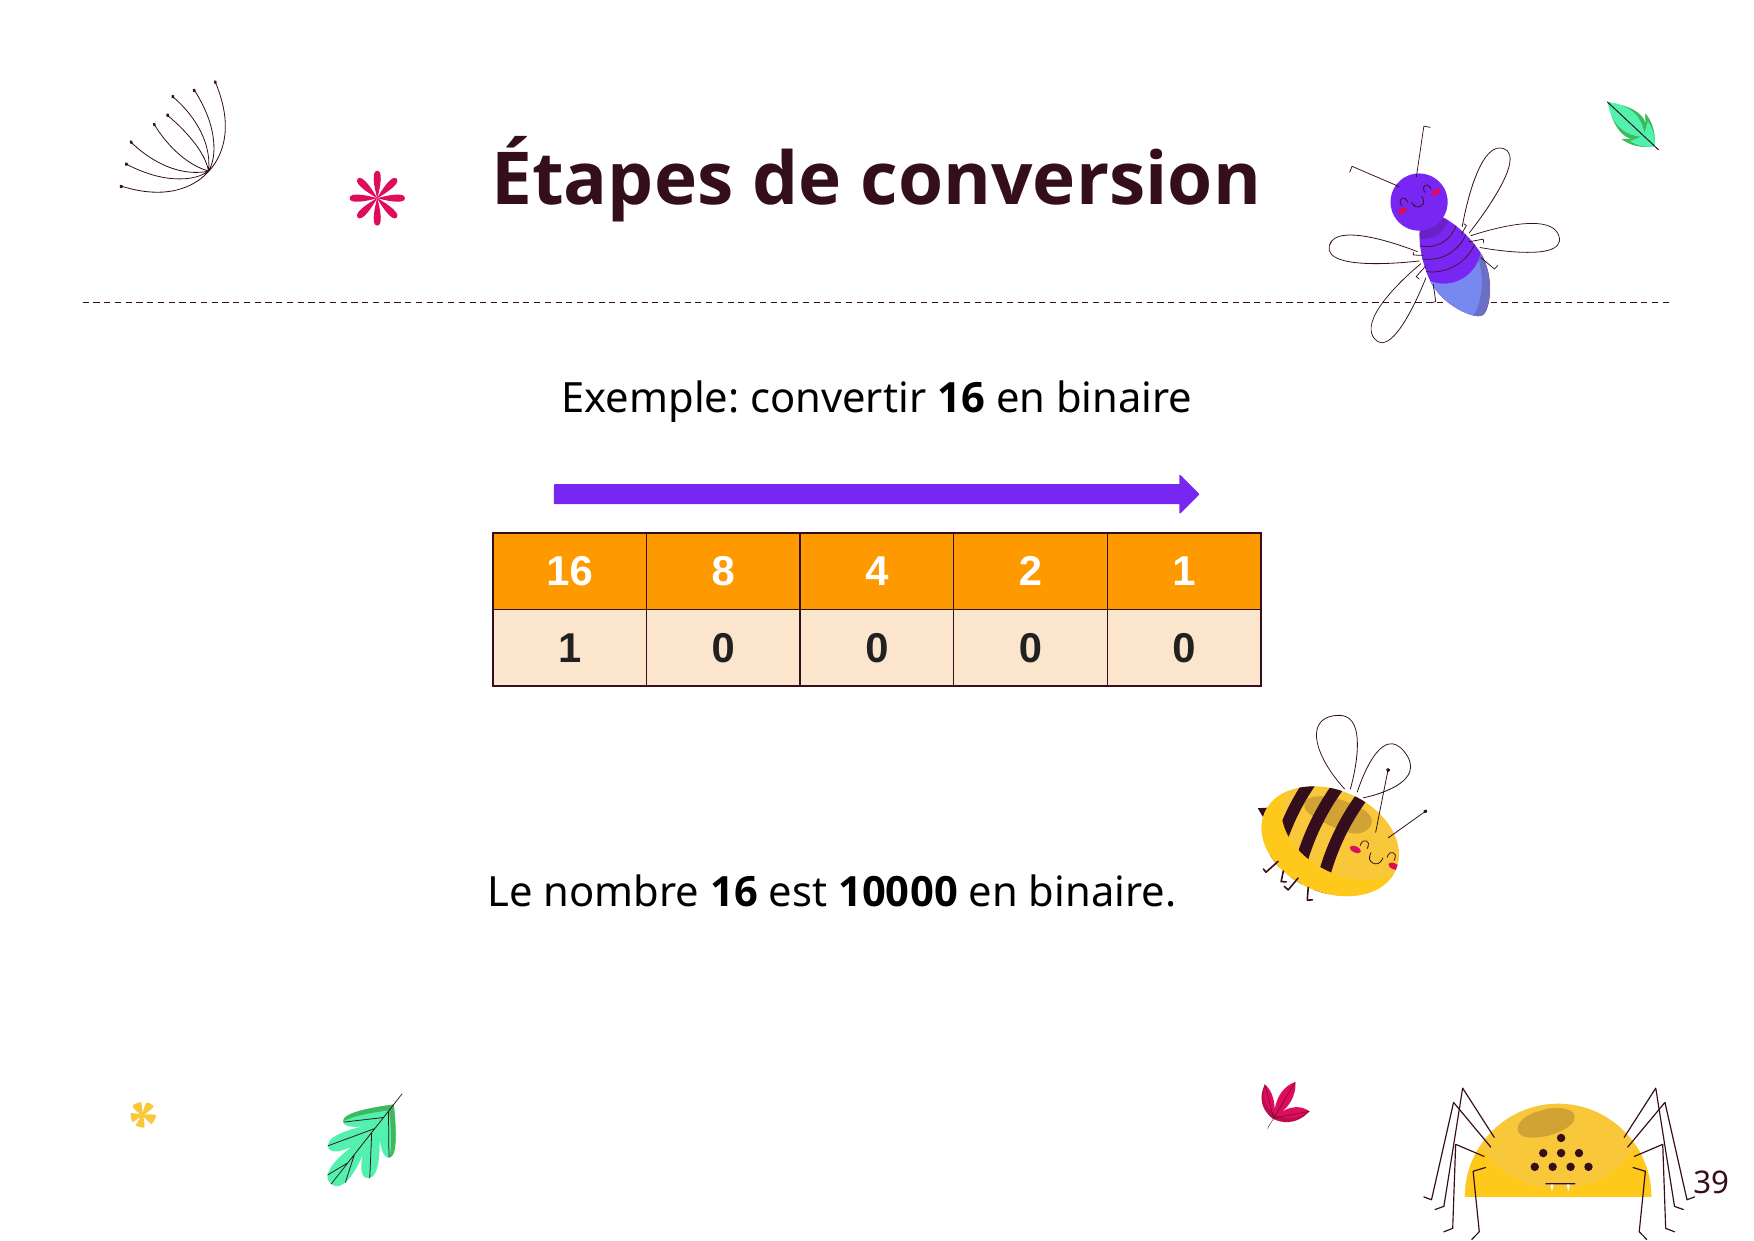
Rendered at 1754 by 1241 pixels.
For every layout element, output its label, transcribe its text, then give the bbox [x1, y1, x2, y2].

table_cell 1 [494, 610, 646, 685]
text_box [554, 475, 1199, 513]
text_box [1327, 125, 1561, 344]
table_header 16 [494, 534, 646, 609]
table_cell 0 [647, 610, 799, 685]
table_cell 0 [801, 610, 953, 685]
table_cell 0 [954, 610, 1107, 685]
text_box Le nombre 16 est 10000 en binaire. [472, 849, 1232, 980]
slide_number ‹#› [1699, 1145, 1747, 1241]
text_box [119, 80, 226, 193]
table_header 1 [1108, 534, 1260, 609]
table_header 8 [647, 534, 799, 609]
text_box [1253, 1082, 1310, 1128]
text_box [1422, 1087, 1696, 1241]
text_box [130, 1102, 157, 1128]
title Étapes de conversion [82, 112, 1671, 243]
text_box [349, 170, 406, 226]
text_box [1608, 99, 1658, 152]
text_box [1261, 721, 1420, 908]
text_box Exemple: convertir 16 en binaire [480, 356, 1274, 437]
table_cell 0 [1108, 610, 1260, 685]
table_header 2 [954, 534, 1107, 609]
table_header 4 [801, 534, 953, 609]
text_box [329, 1086, 406, 1196]
